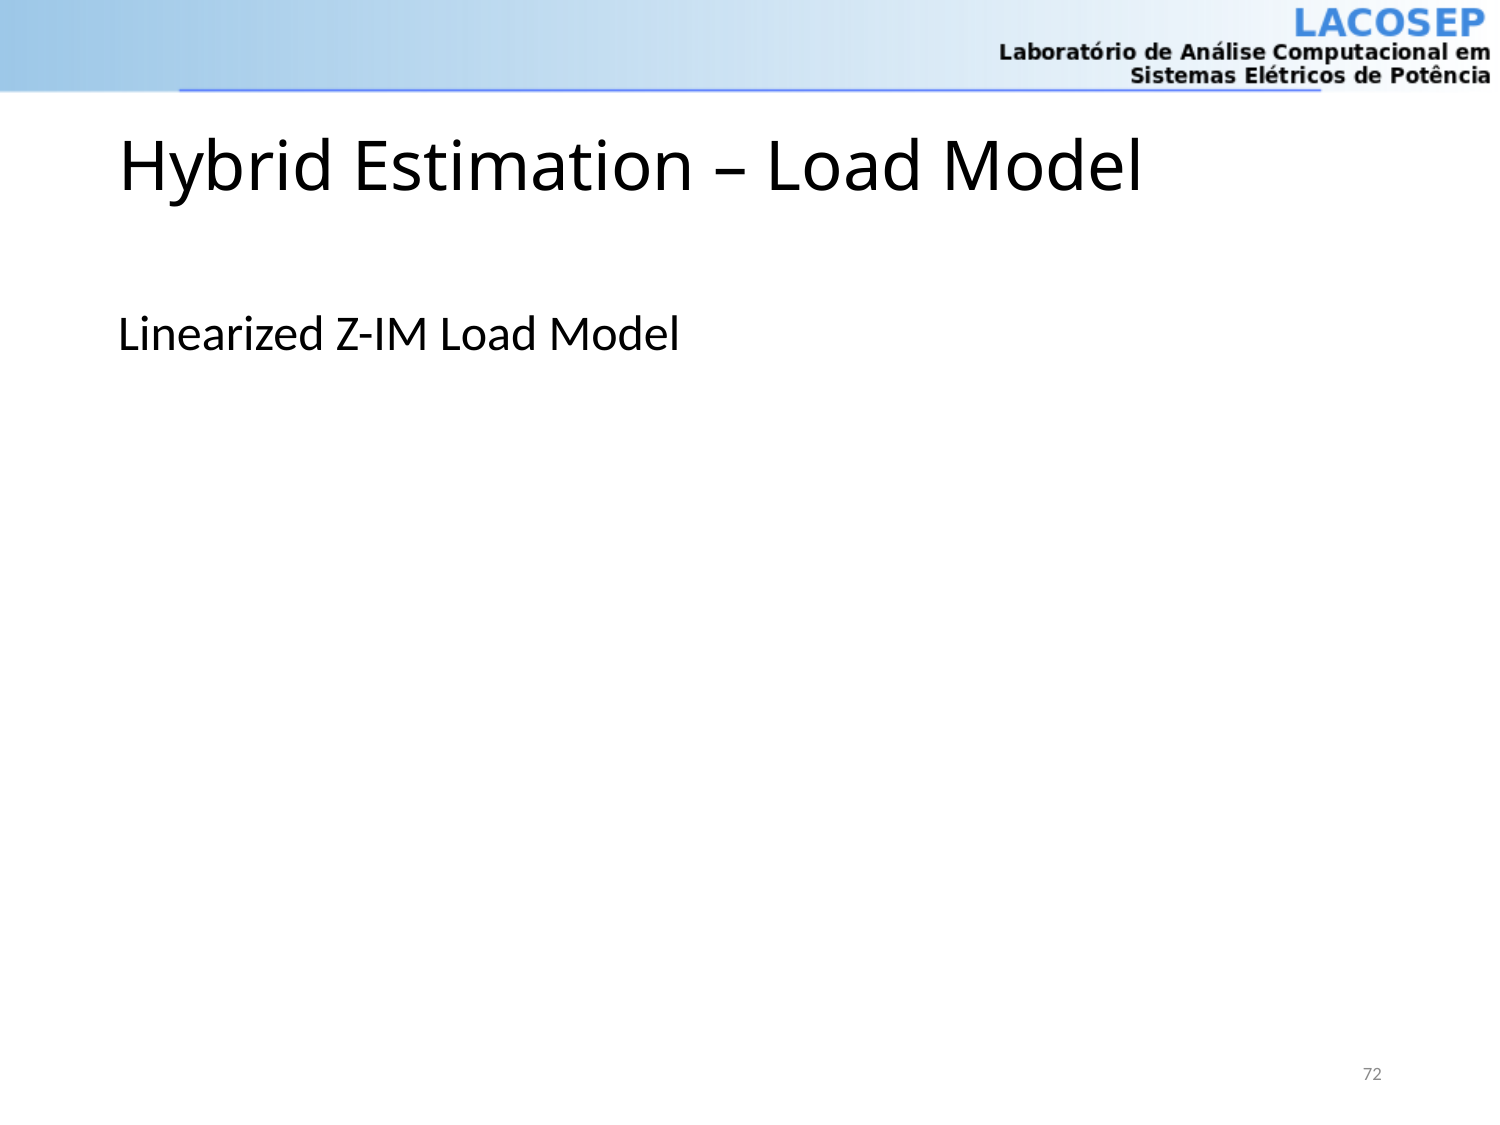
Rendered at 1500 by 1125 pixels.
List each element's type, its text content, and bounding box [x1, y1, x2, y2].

title Hybrid Estimation – Load Model [103, 59, 1397, 278]
picture [0, 0, 1500, 1125]
slide_number 72 [1059, 1042, 1397, 1103]
